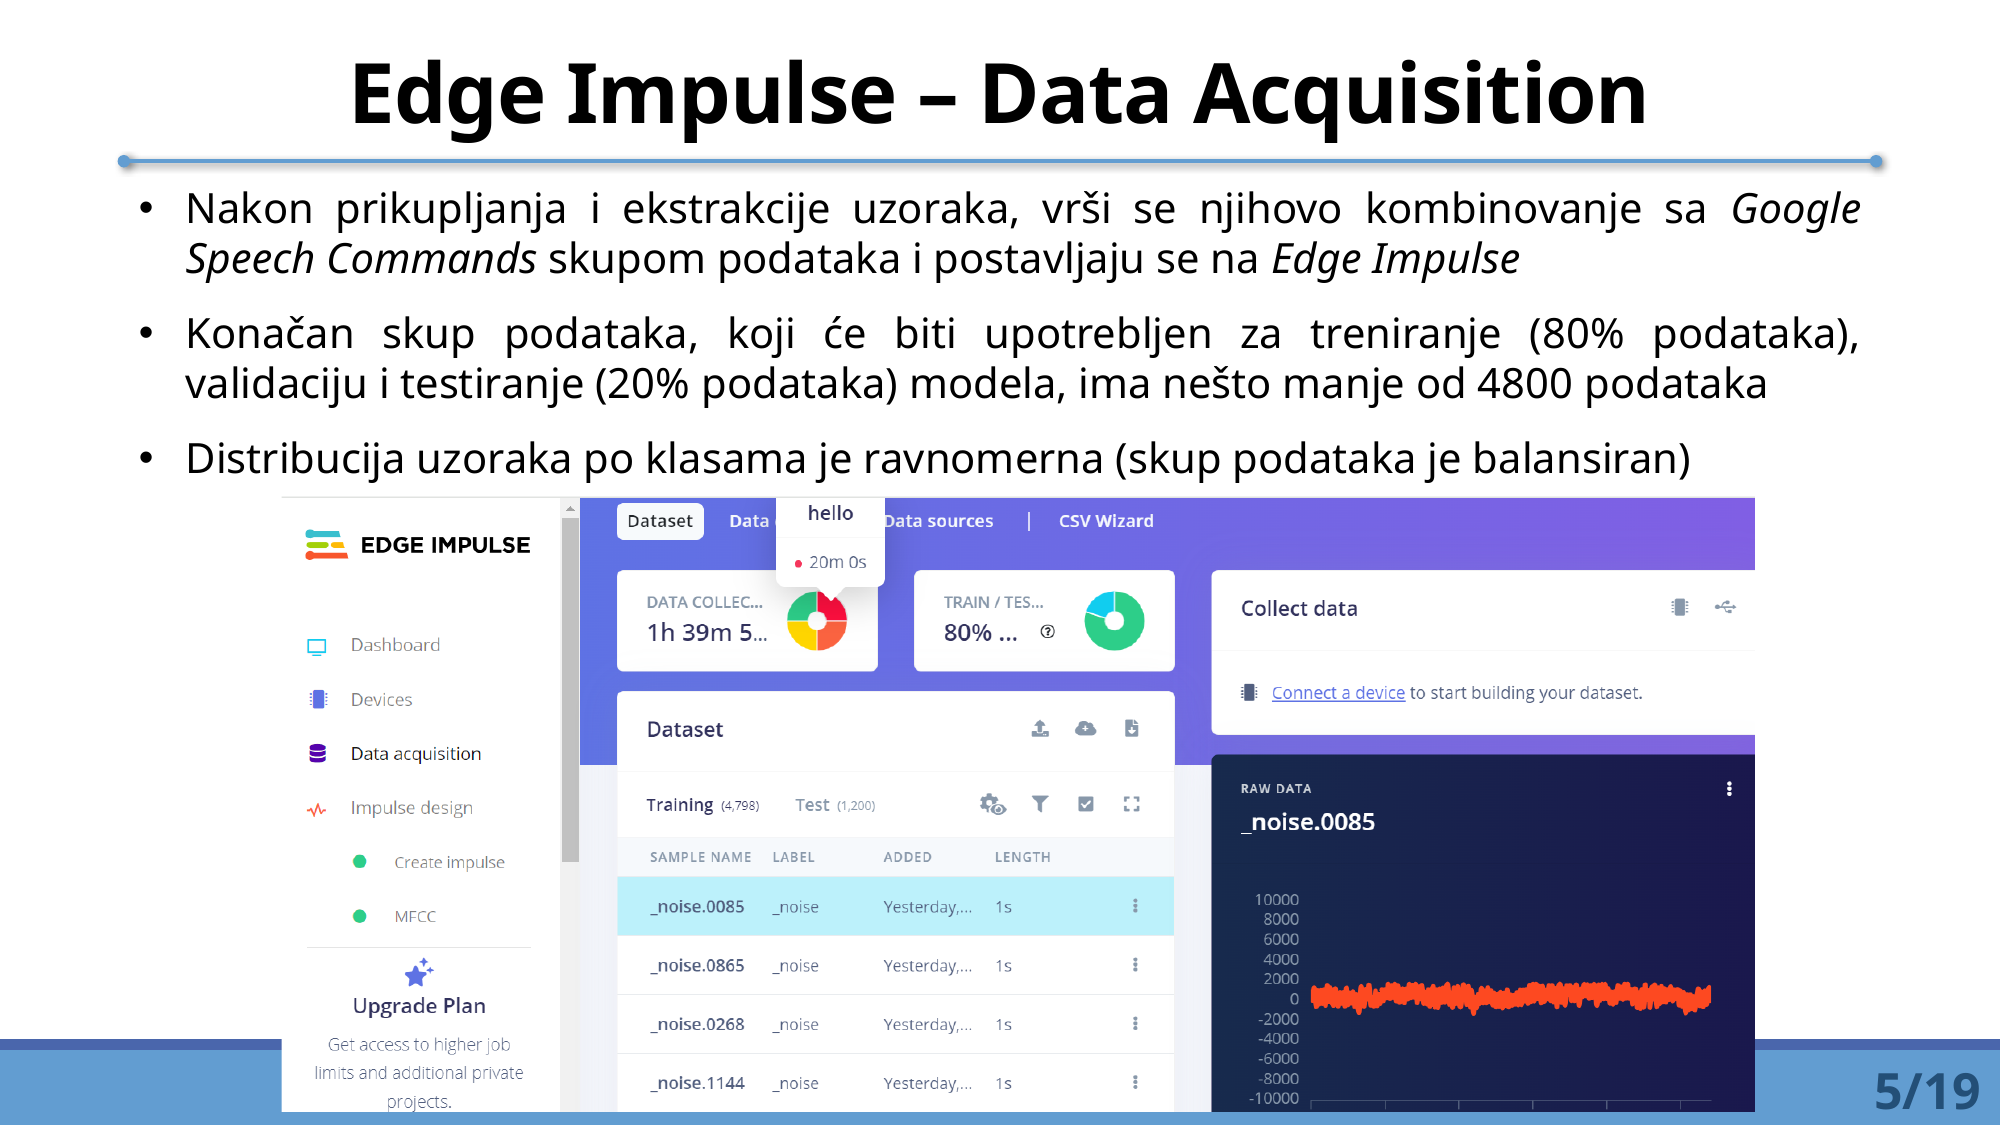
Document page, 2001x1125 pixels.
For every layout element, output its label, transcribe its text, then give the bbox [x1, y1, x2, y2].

text_box Nakon prikupljanja i ekstrakcije uzoraka, vrši se njihovo kombinovanje sa Google Speech Commands skupom podataka i postavljaju se na Edge Impulse Konačan skup podataka, koji će biti upotrebljen za treniranje (80% podataka), validaciju i testiranje (20% podataka) modela, ima nešto manje od 4800 podataka Distribucija uzoraka po klasama je ravnomerna (skup podataka je balansiran) [123, 174, 1877, 490]
slide_number 5/19 [1824, 1054, 1996, 1125]
title Edge Impulse – Data Acquisition [99, 42, 1900, 148]
picture [281, 492, 1756, 1113]
